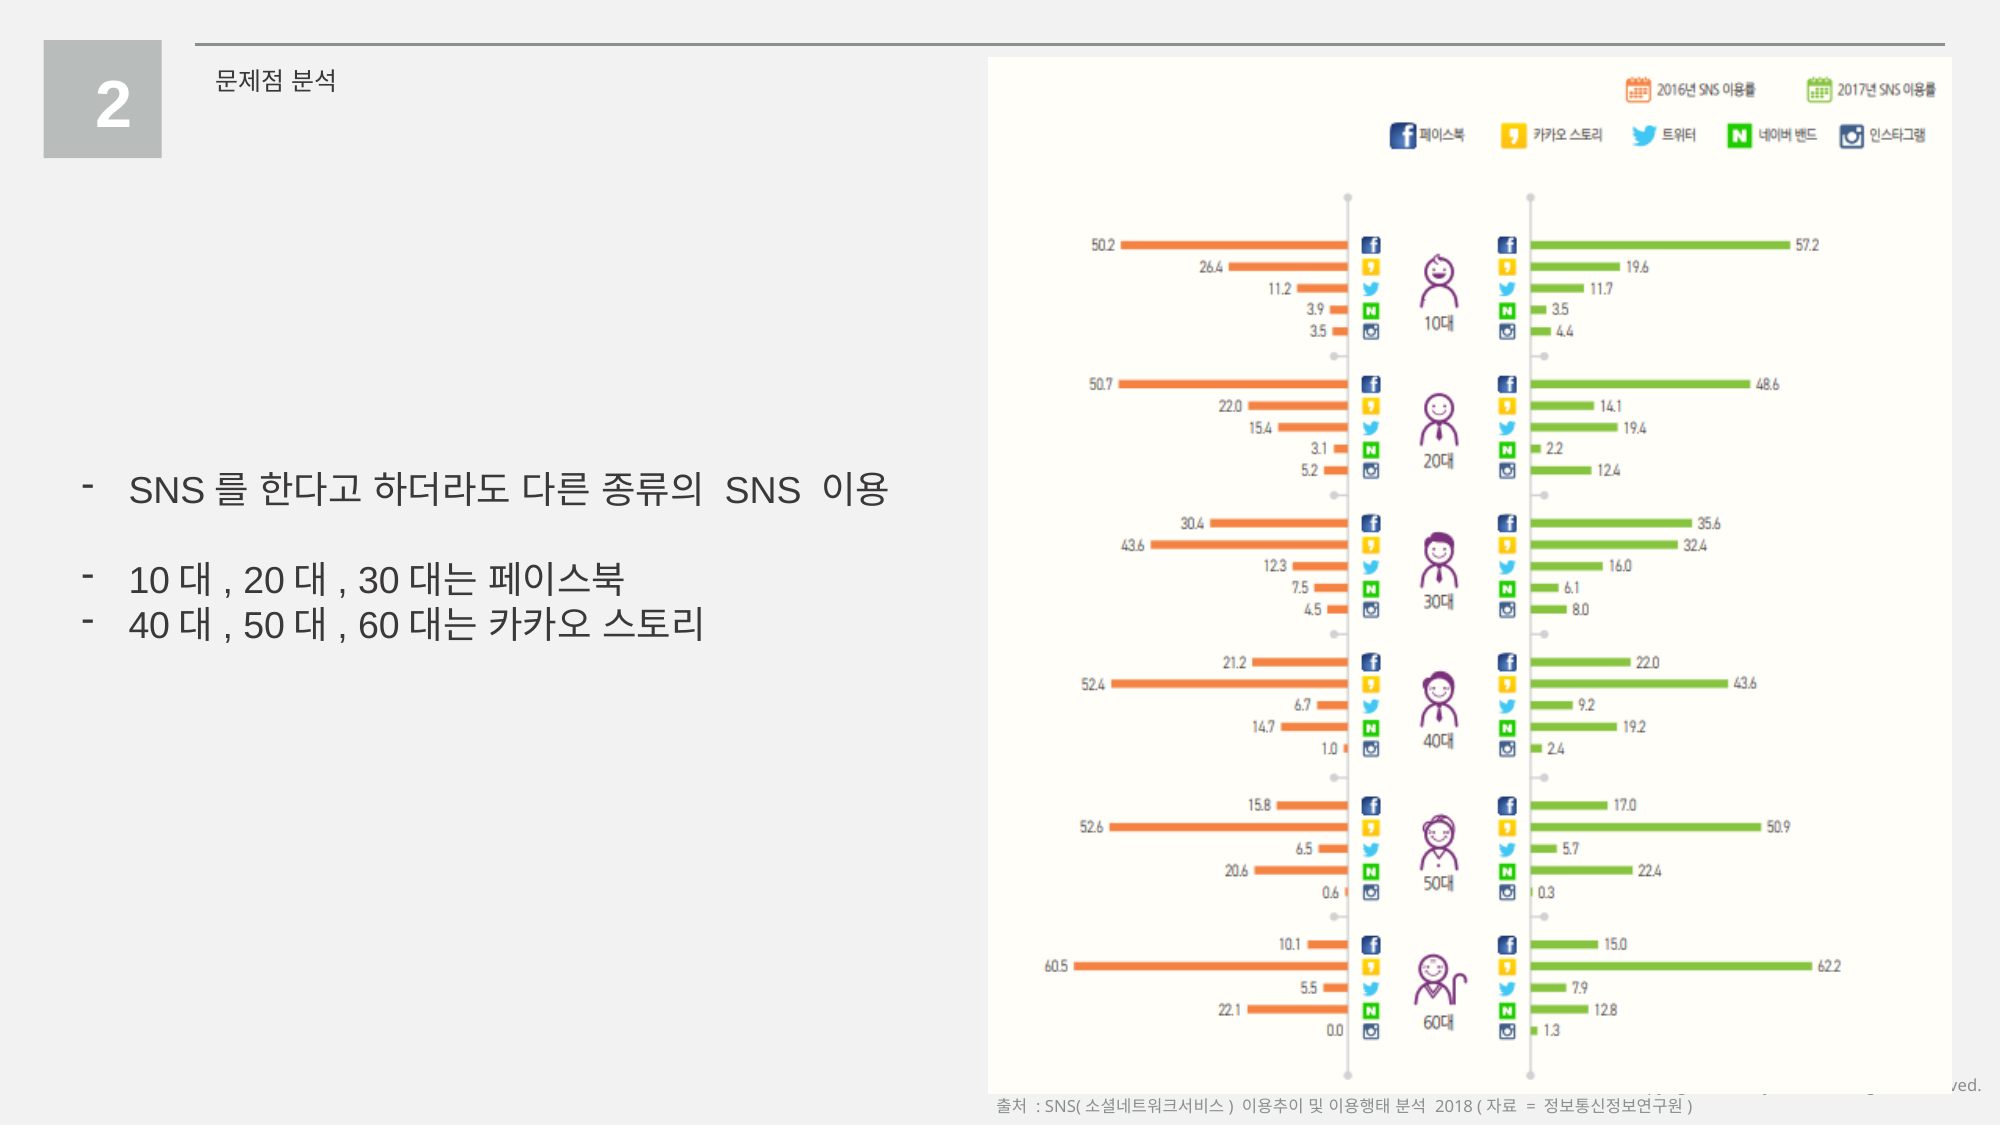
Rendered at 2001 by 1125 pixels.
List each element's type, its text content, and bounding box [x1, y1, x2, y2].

text_box SNS를 한다고 하더라도 다른 종류의 SNS 이용 10대, 20대, 30대는 페이스북 40대, 50대, 60대는 카카오 스토리 [66, 458, 988, 744]
text_box 출처 : SNS(소셜네트워크서비스) 이용추이 및 이용행태 분석 2018 (자료 = 정보통신정보연구원) [981, 1088, 1712, 1124]
text_box [42, 39, 163, 159]
picture [988, 57, 1952, 1094]
text_box 문제점 분석 [200, 57, 353, 103]
text_box 2 [80, 52, 123, 148]
